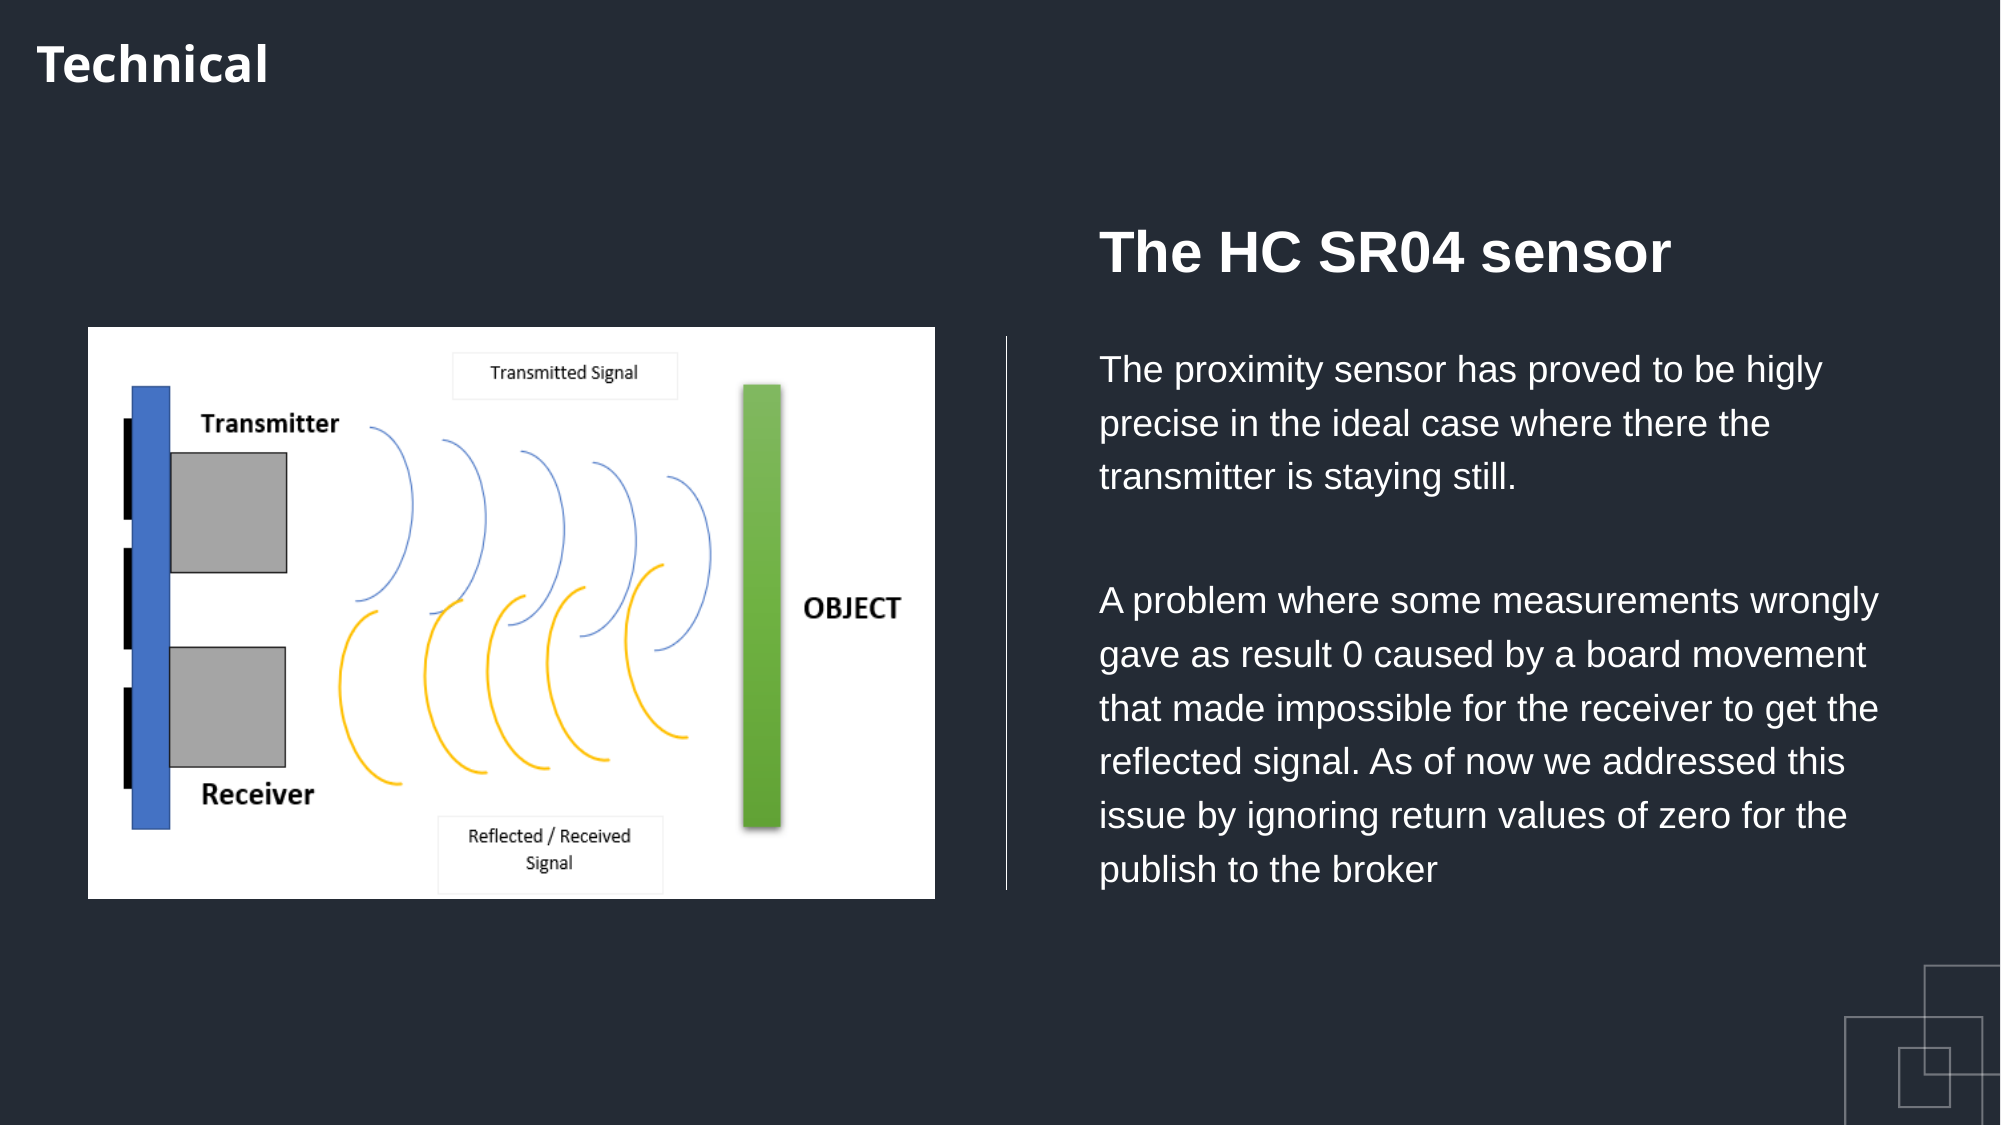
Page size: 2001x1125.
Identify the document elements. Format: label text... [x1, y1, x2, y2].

text_box The proximity sensor has proved to be higly precise in the ideal case where there the transmitter is staying still. A problem where some measurements wrongly gave as result 0 caused by a board movement that made impossible for the receiver to get the reflected signal. As of now we addressed this issue by ignoring return values of zero for the publish to the broker [1099, 335, 1900, 891]
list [88, 327, 935, 899]
text_box Technical [21, 25, 541, 101]
picture [0, 0, 2001, 1125]
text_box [1845, 965, 2000, 1125]
text_box The HC SR04 sensor [1099, 214, 1882, 285]
